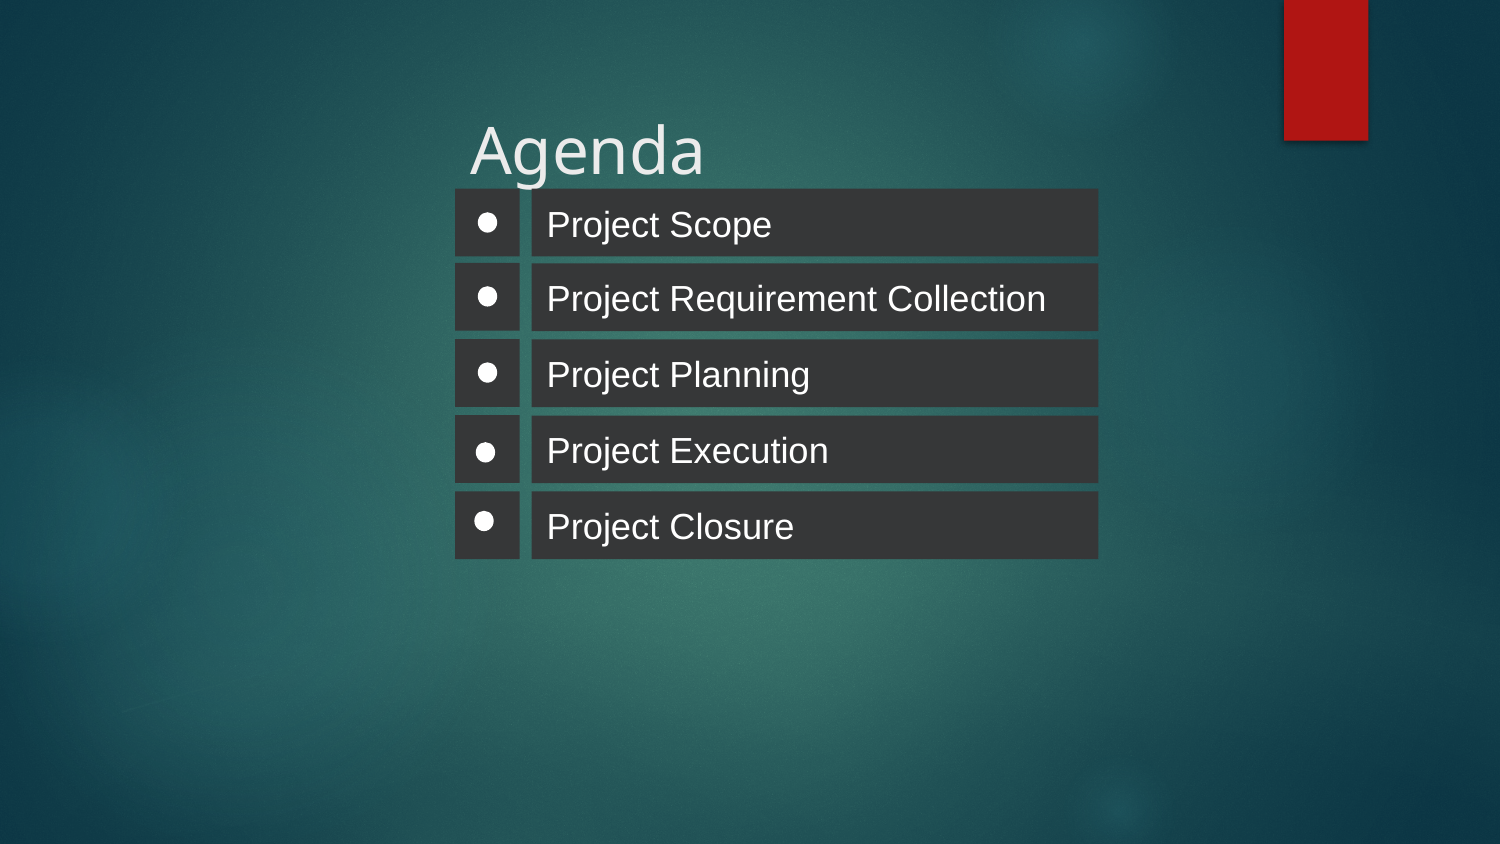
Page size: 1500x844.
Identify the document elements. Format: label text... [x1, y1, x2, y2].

title Agenda [455, 94, 1492, 199]
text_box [454, 188, 1099, 560]
picture [0, 0, 1500, 844]
